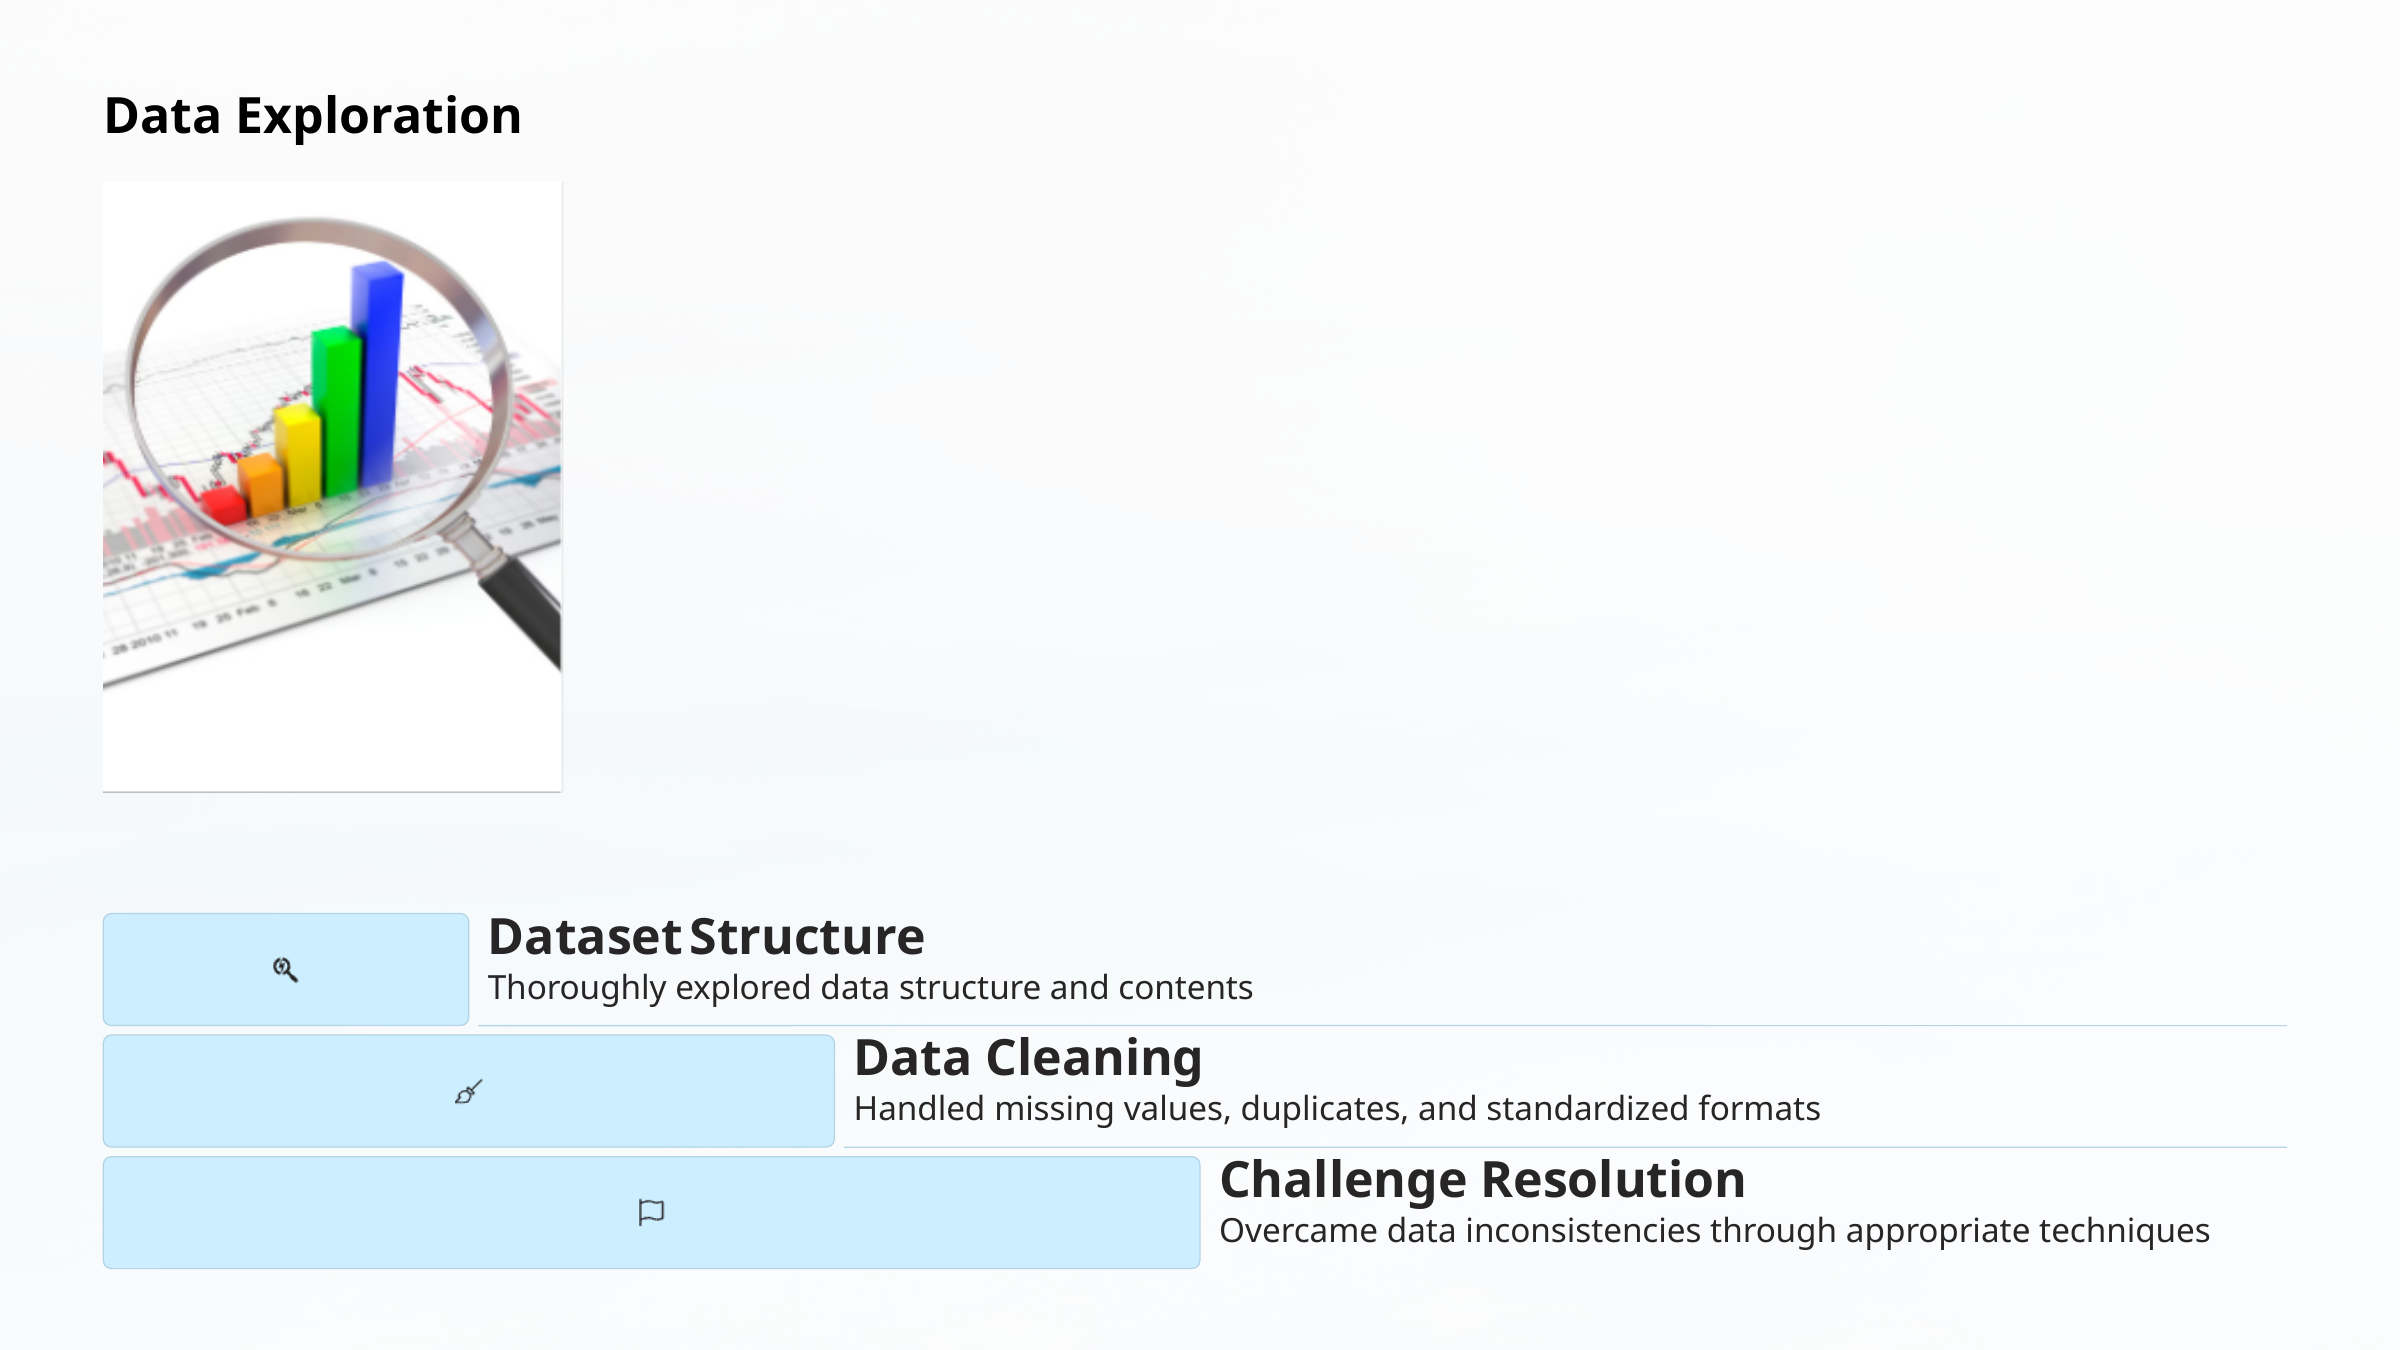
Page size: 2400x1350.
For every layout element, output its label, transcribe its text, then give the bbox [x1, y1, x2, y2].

text_box Handled missing values, duplicates, and standardized formats [979, 1097, 1415, 1128]
text_box Data Exploration [103, 81, 607, 145]
picture [103, 182, 980, 1350]
text_box [979, 1156, 1201, 1269]
text_box Overcame data inconsistencies through appropriate techniques [1219, 1218, 1794, 1250]
text_box Data Cleaning [979, 1054, 1106, 1086]
text_box Challenge Resolution [1219, 1175, 1471, 1208]
